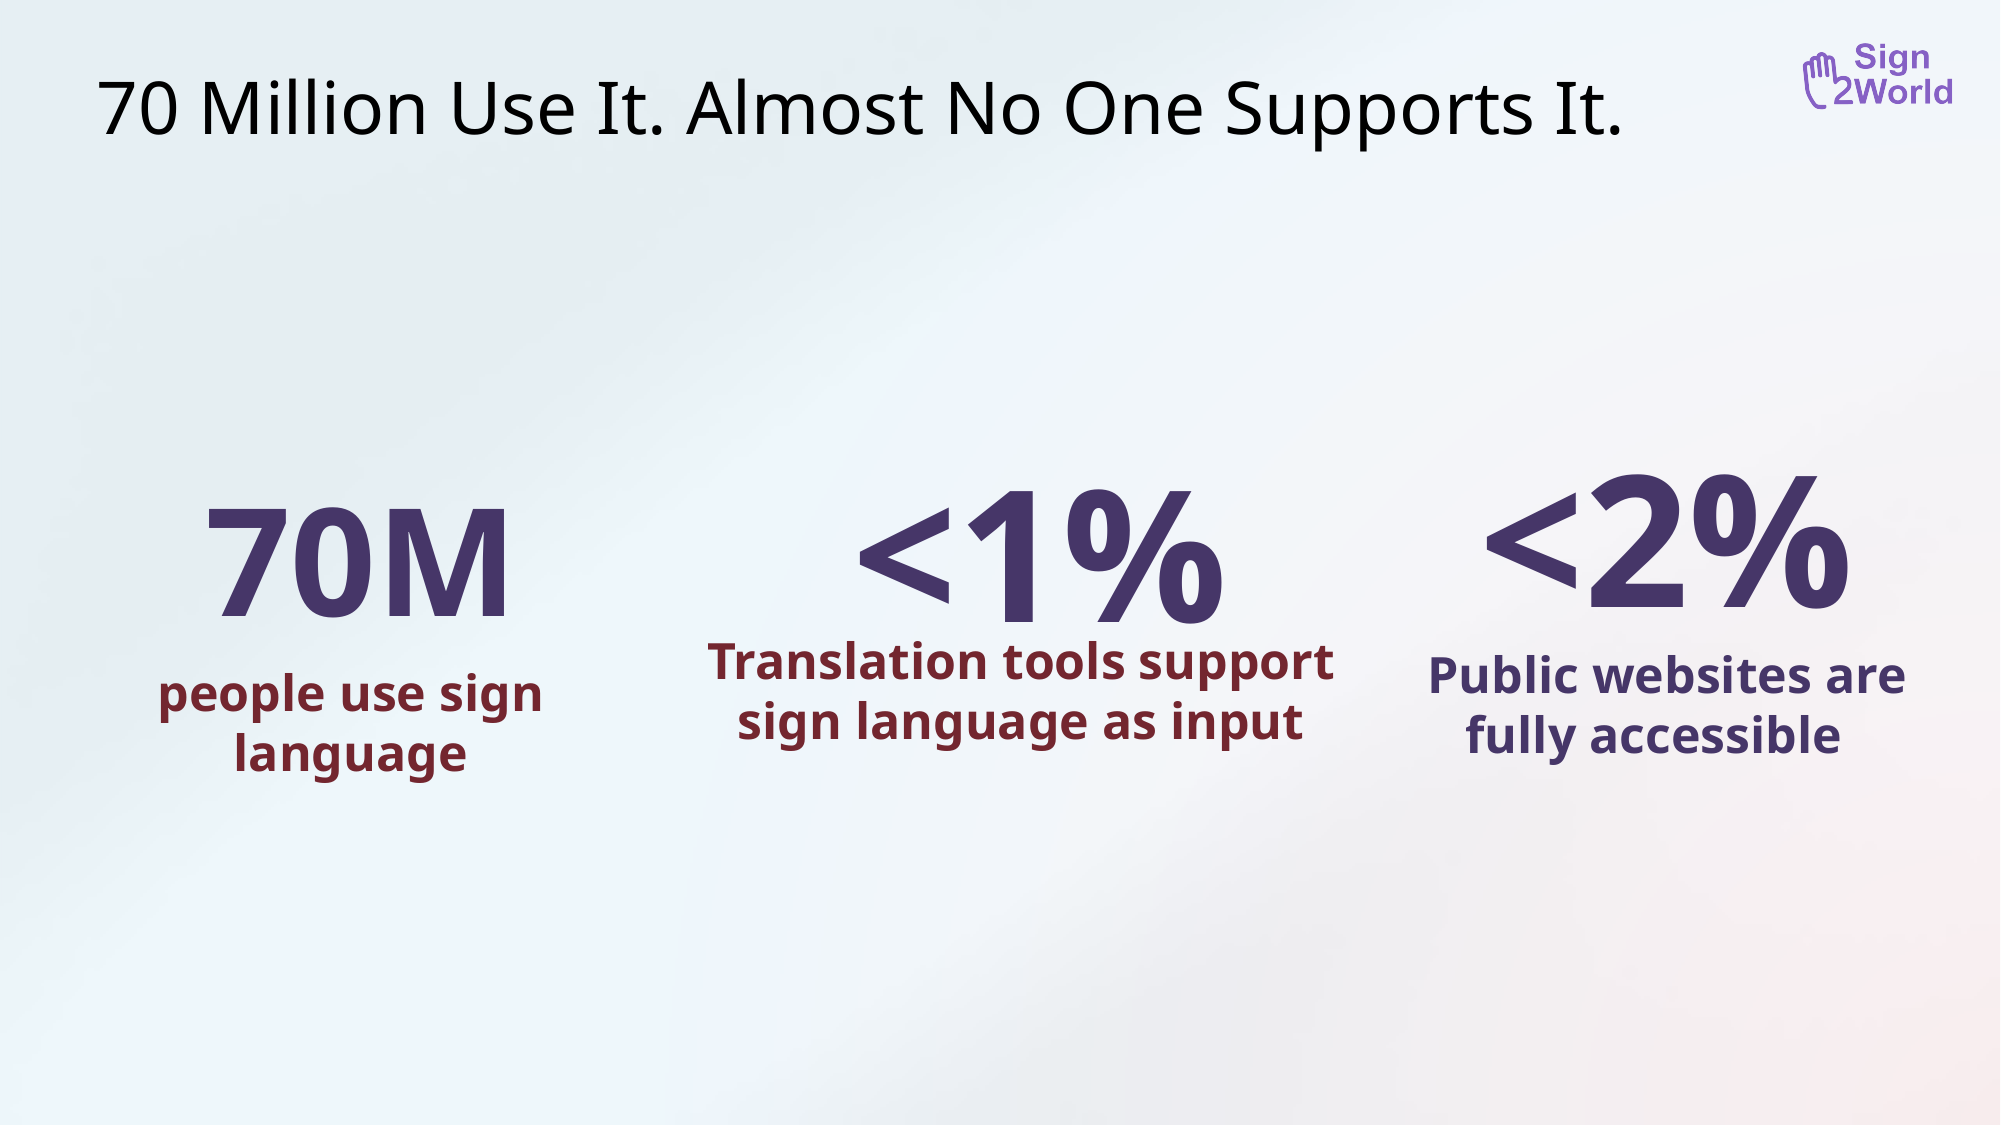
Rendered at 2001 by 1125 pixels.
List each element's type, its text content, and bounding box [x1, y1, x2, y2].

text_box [704, 437, 1376, 751]
text_box <2% Public websites are fully accessible [1411, 423, 1923, 764]
picture [0, 0, 2001, 1125]
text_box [17, 465, 704, 723]
text_box 70 Million Use It. Almost No One Supports It. [96, 61, 1750, 150]
